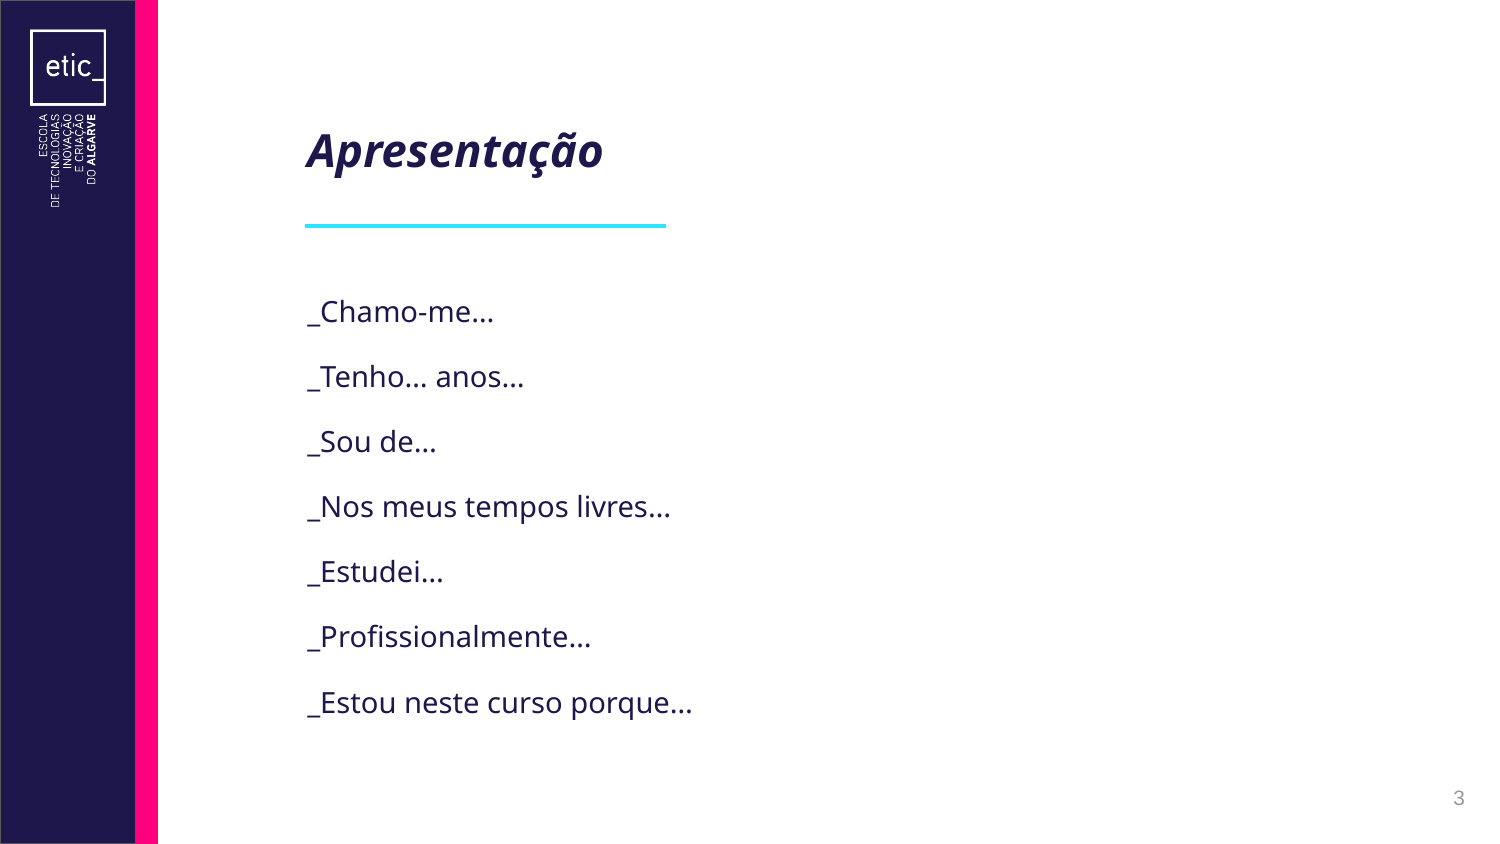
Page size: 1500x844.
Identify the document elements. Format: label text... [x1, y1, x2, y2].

title Apresentação [292, 80, 1162, 219]
list _Chamo-me… _Tenho… anos… _Sou de… _Nos meus tempos livres… _Estudei… _Profissionalmente… _Estou neste curso porque… [292, 272, 1150, 782]
picture [30, 29, 106, 207]
slide_number ‹#› [1389, 764, 1480, 830]
